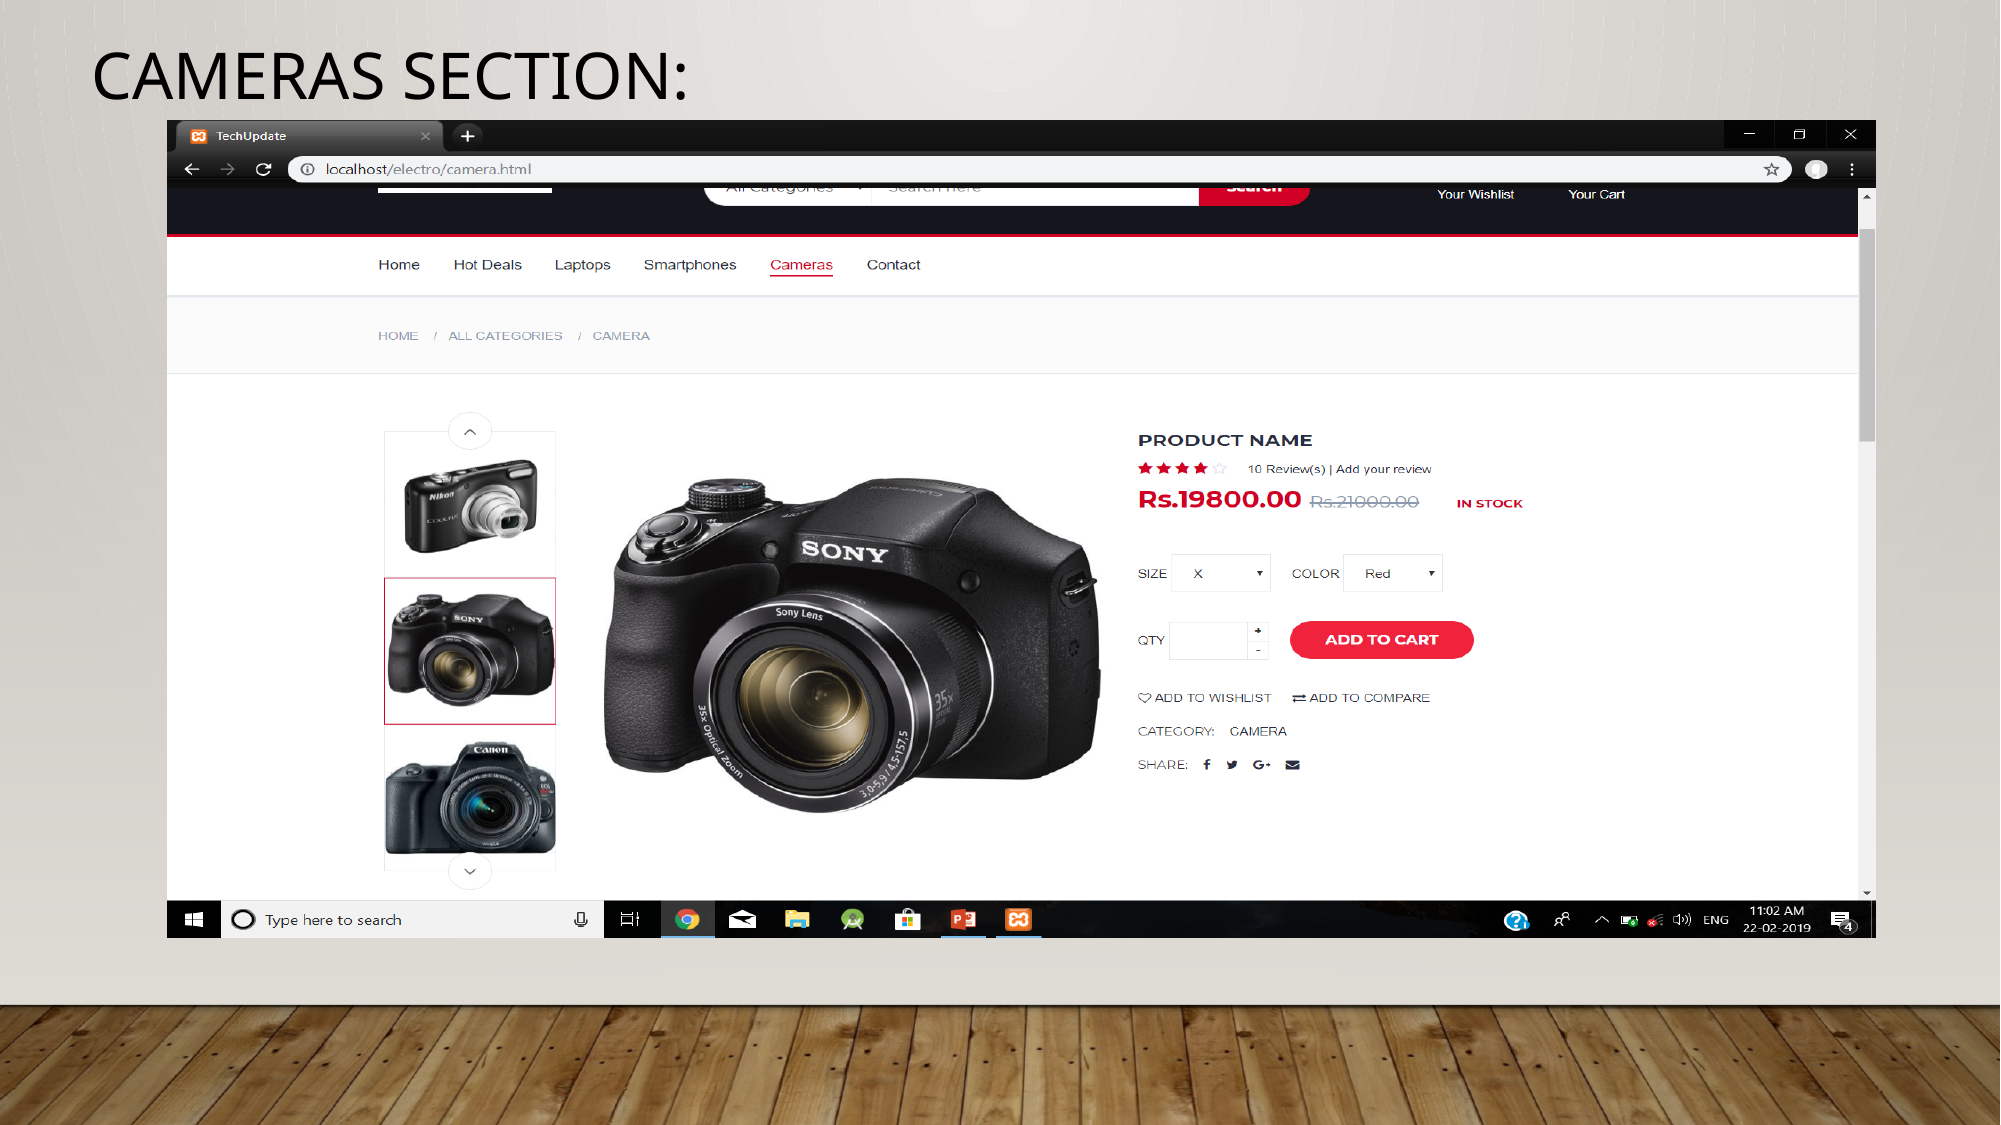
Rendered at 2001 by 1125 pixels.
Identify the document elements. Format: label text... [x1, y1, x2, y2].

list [167, 120, 1876, 939]
picture [0, 1005, 2000, 1125]
title Cameras section: [76, 35, 1652, 121]
